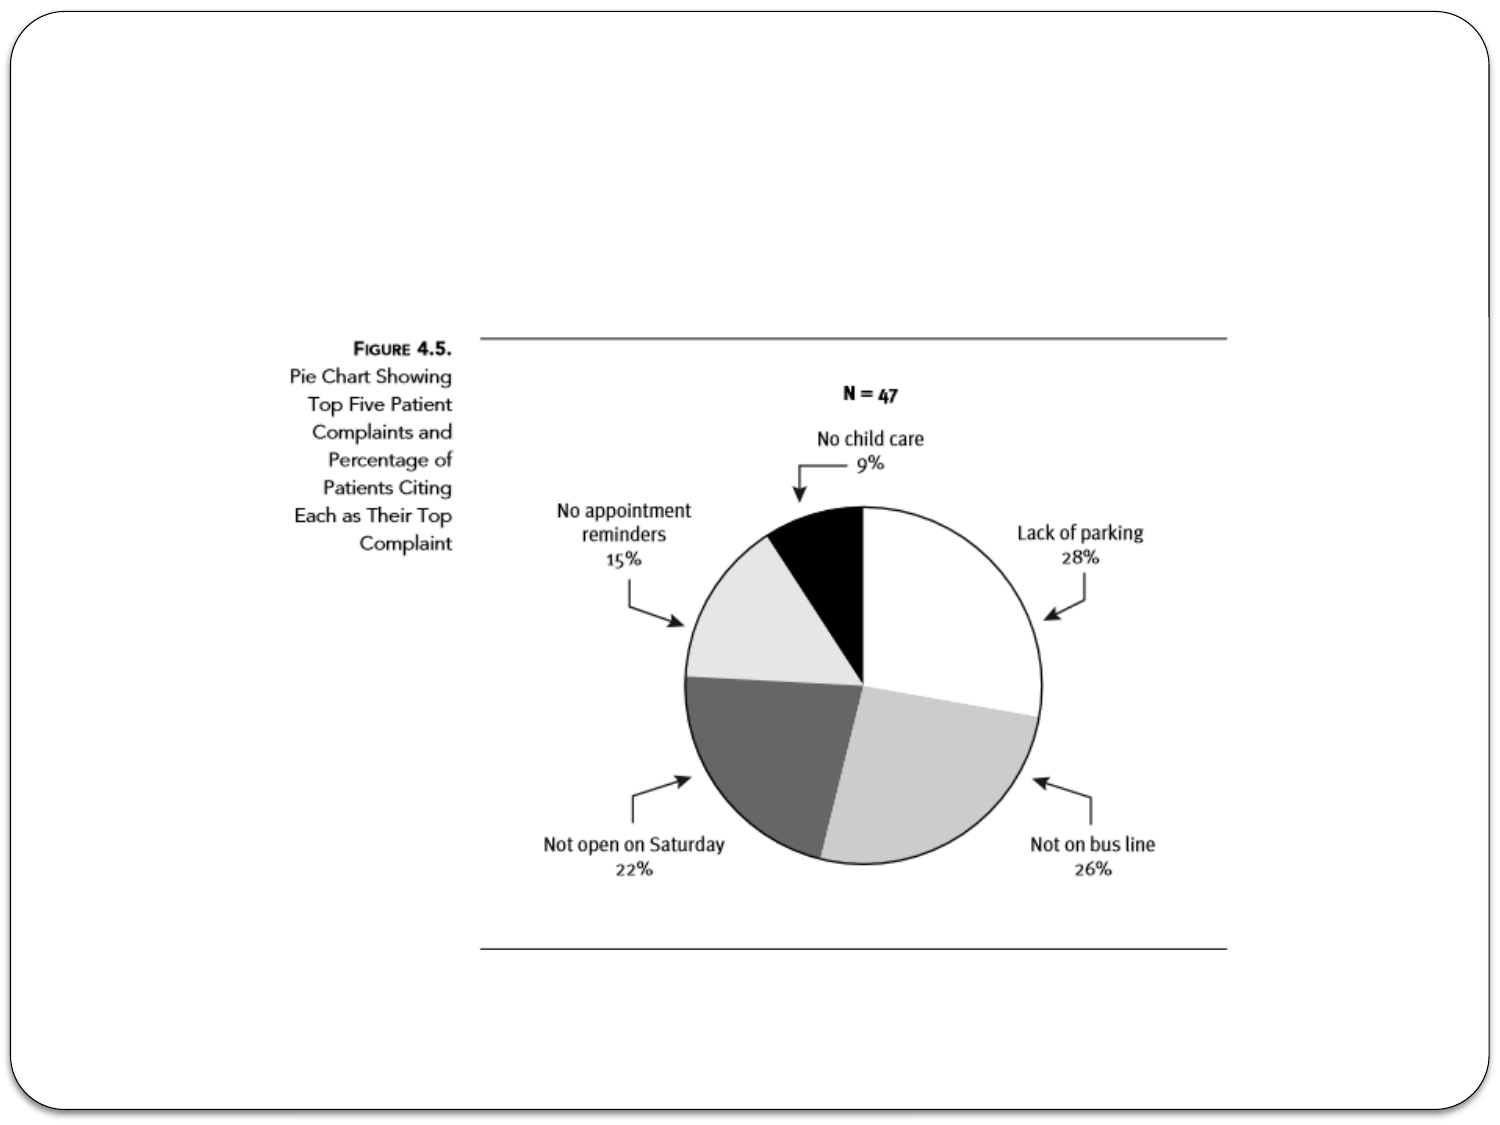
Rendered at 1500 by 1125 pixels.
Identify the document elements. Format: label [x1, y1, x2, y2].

list [282, 275, 1293, 950]
